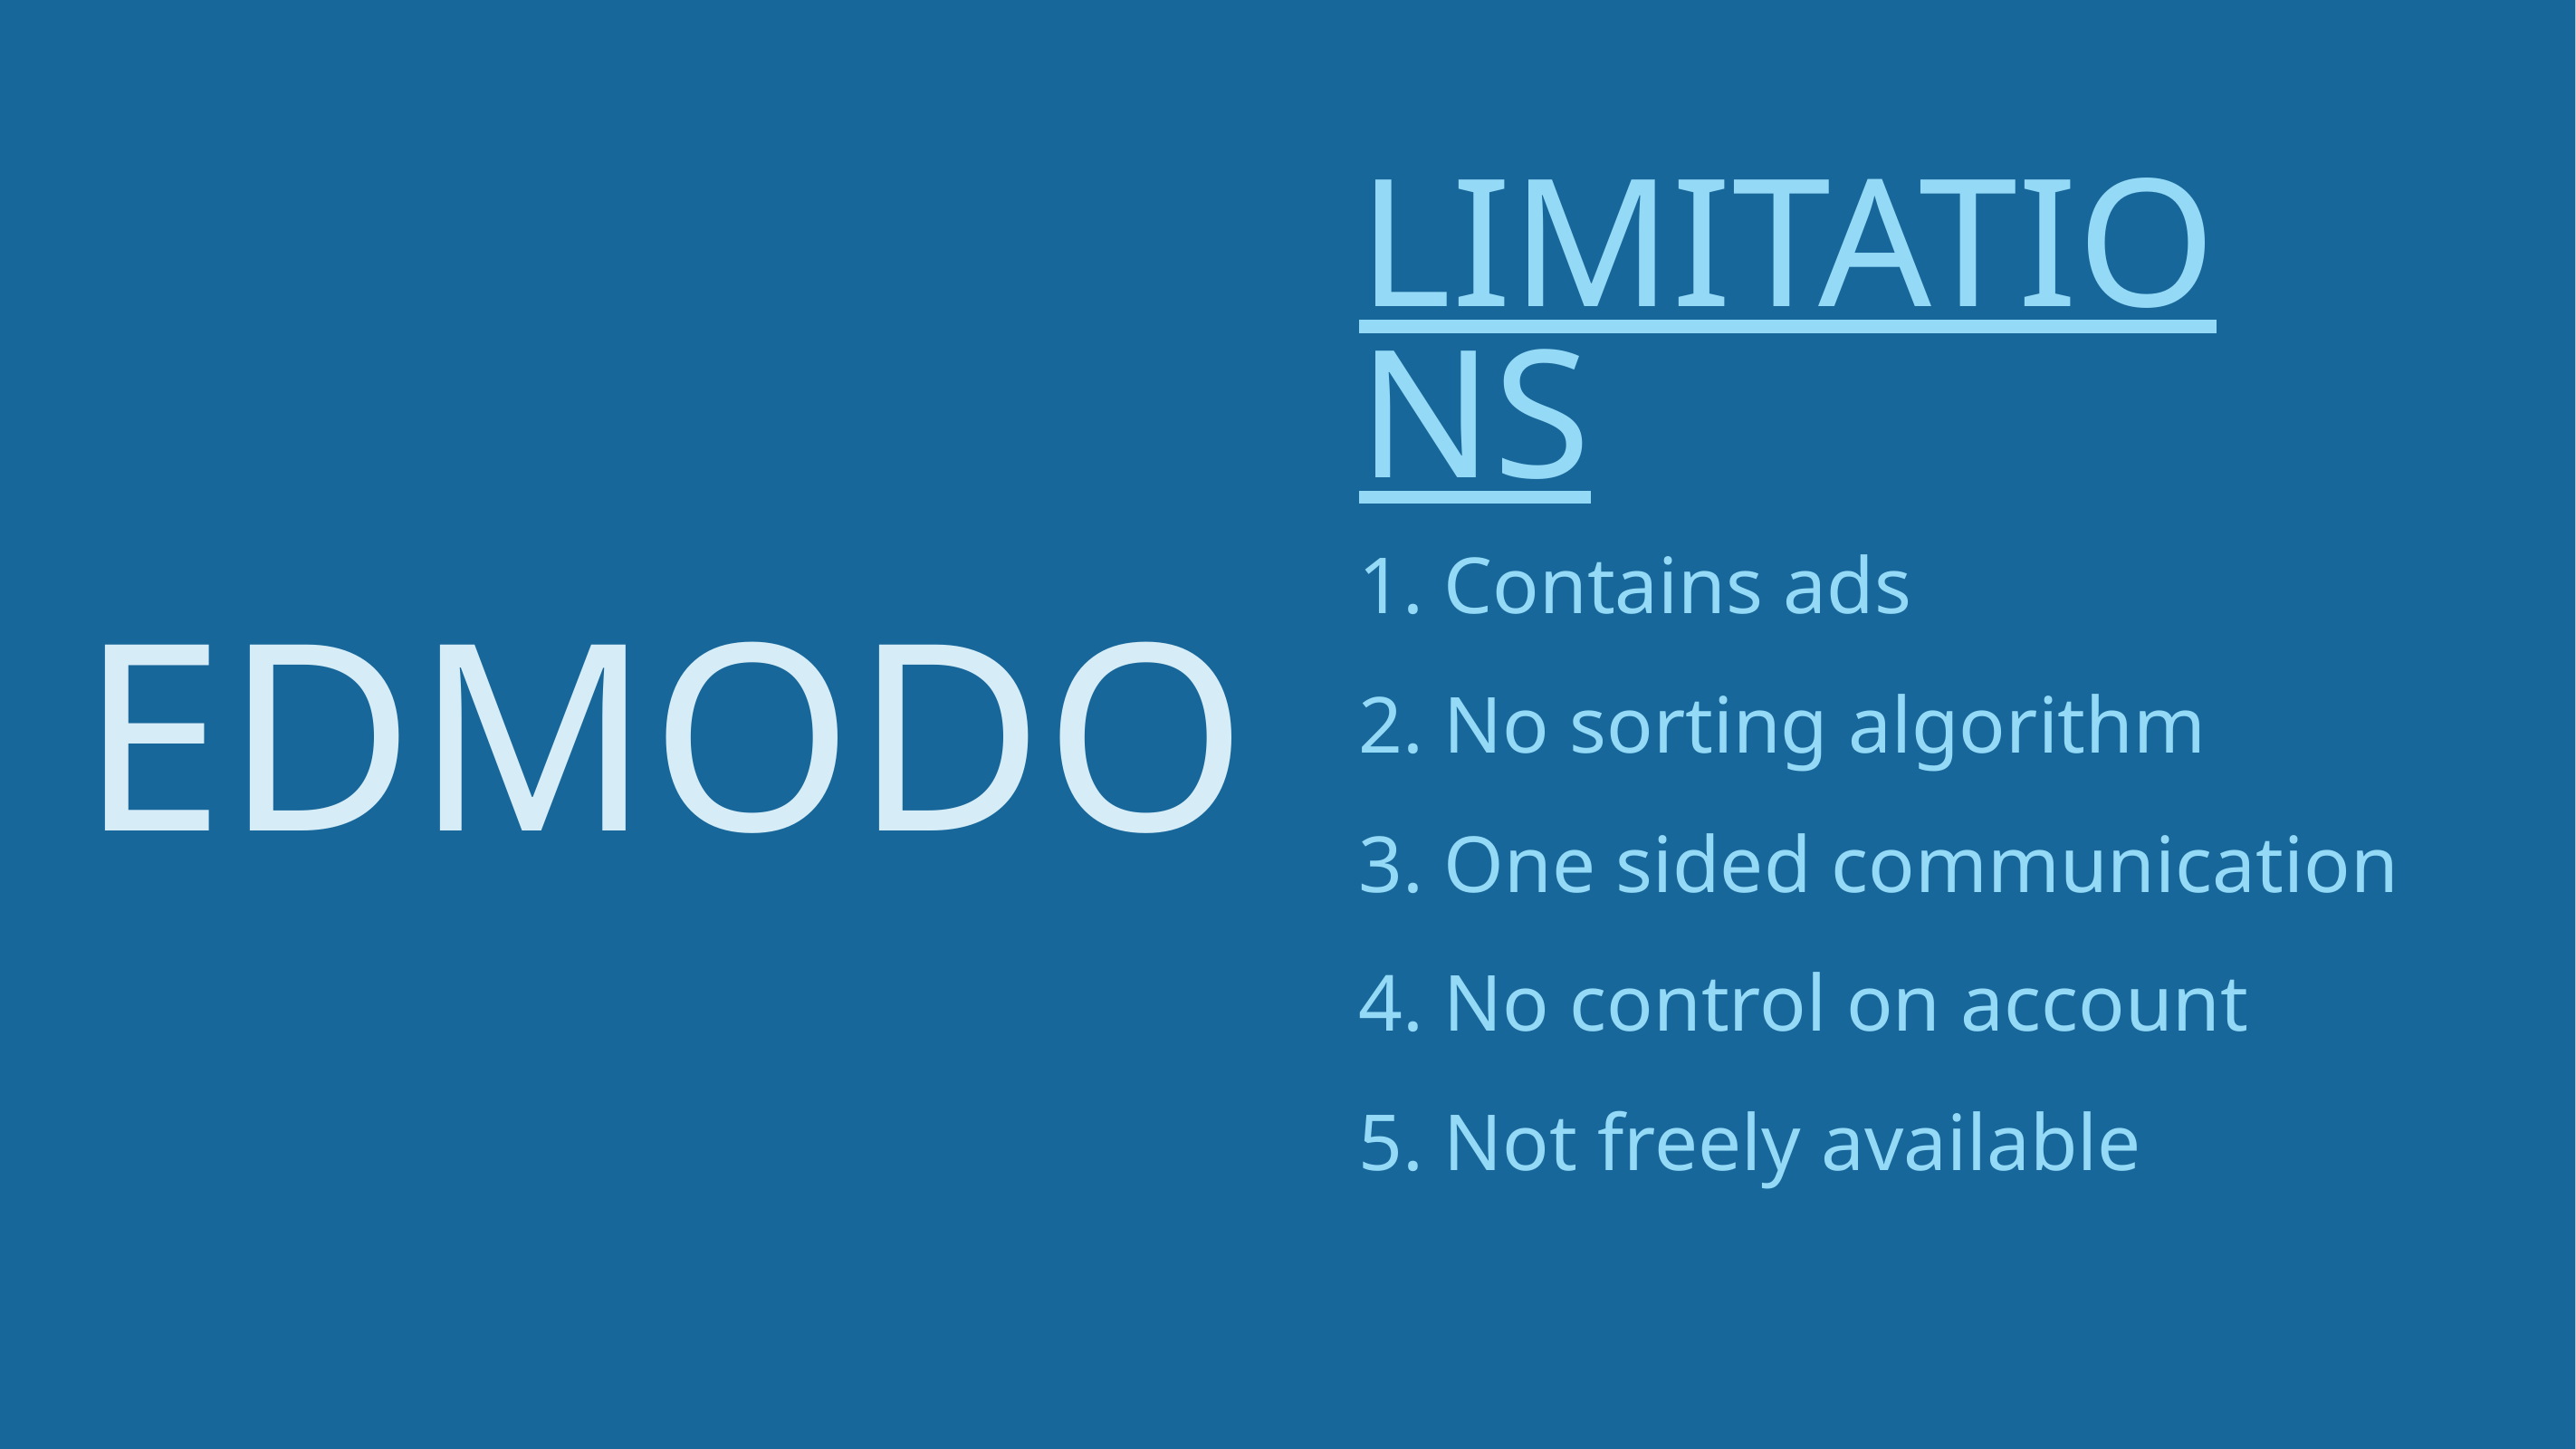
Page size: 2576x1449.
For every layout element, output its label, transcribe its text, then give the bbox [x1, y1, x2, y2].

text_box Edmodo [0, 624, 1570, 1297]
list 1. Contains ads 2. No sorting algorithm 3. One sided communication 4. No control on account 5. Not freely available [1350, 485, 2442, 1191]
list Limitations [1350, 162, 2348, 356]
